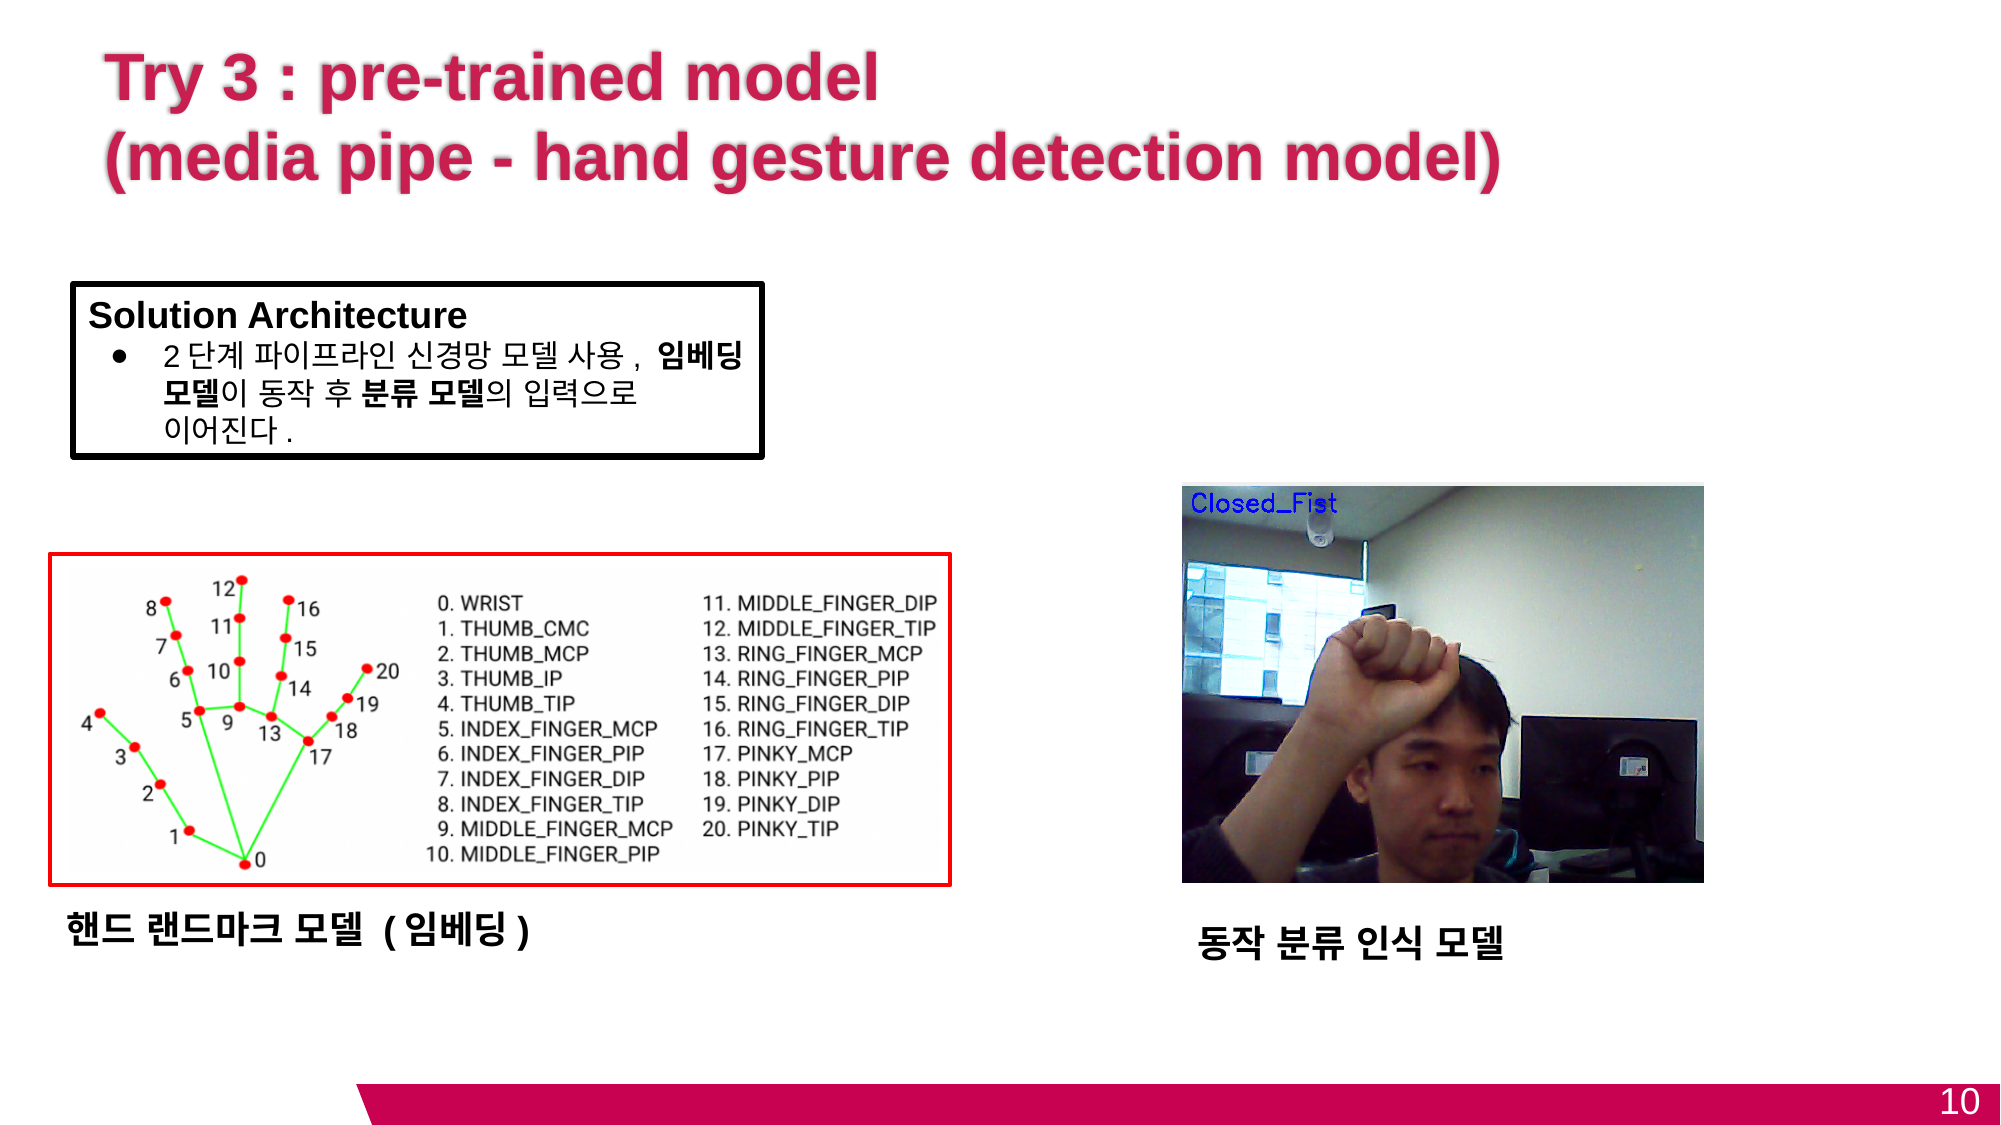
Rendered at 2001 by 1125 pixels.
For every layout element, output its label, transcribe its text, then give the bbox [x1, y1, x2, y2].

text_box Solution Architecture 2단계 파이프라인 신경망 모델 사용, 임베딩 모델이 동작 후 분류 모델의 입력으로 이어진다. [73, 283, 762, 457]
picture [1182, 482, 1704, 883]
text_box 핸드 랜드마크 모델 (임베딩) [52, 898, 574, 959]
text_box 동작 분류 인식 모델 [1182, 912, 1704, 973]
slide_number ‹#› [1872, 1069, 1996, 1125]
picture [51, 555, 948, 883]
title Try 3 : pre-trained model (media pipe - hand gesture detection model) [89, 16, 1597, 208]
